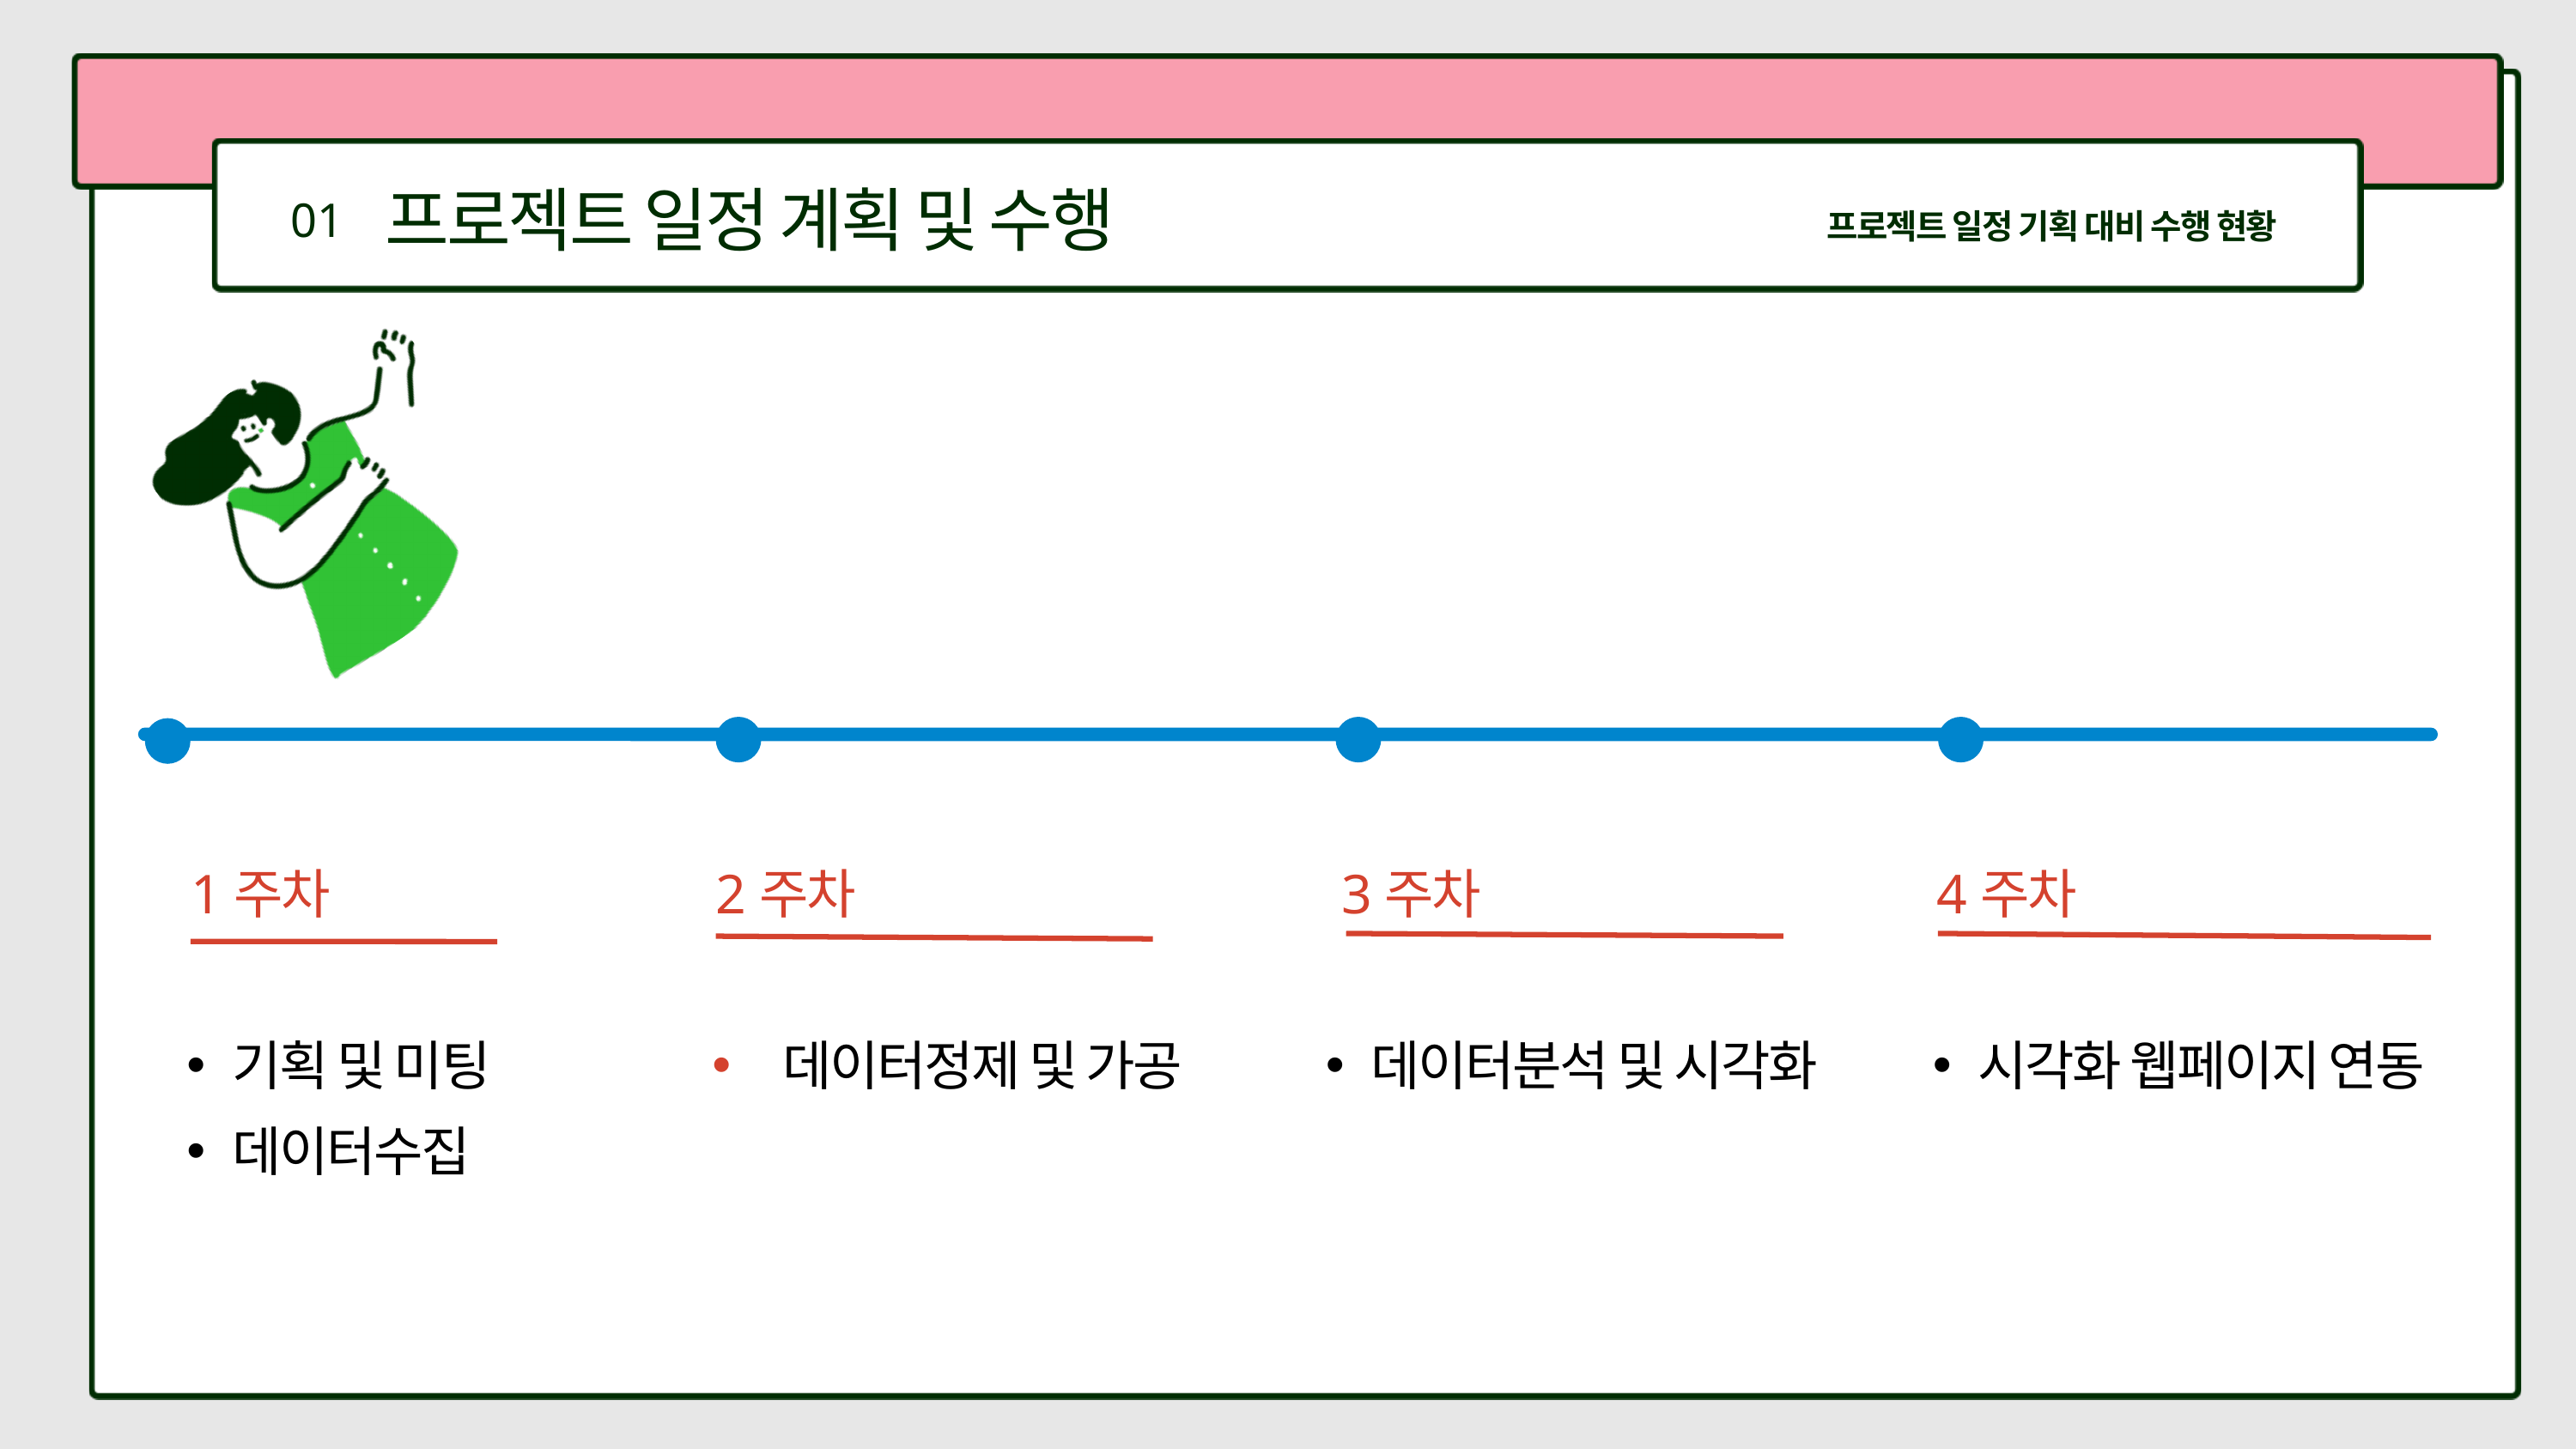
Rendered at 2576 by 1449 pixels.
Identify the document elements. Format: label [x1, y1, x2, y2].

text_box [1335, 716, 1382, 763]
text_box [715, 716, 762, 763]
picture [71, 52, 2522, 1400]
text_box [144, 718, 191, 764]
text_box [1937, 716, 1984, 763]
